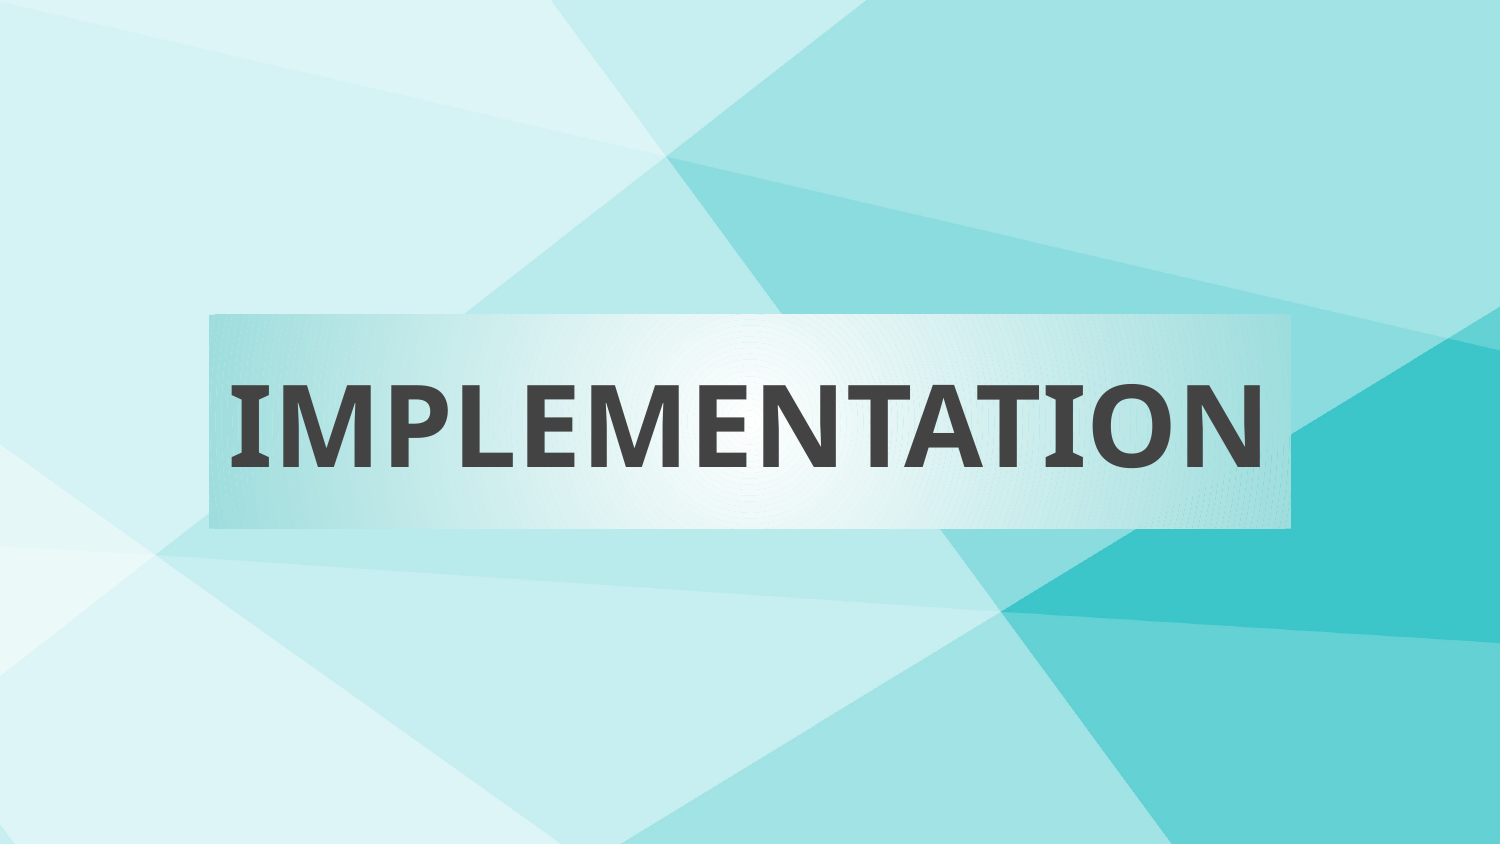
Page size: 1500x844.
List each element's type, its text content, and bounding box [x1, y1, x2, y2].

picture [0, 0, 1500, 844]
title IMPLEMENTATION [162, 223, 1338, 621]
